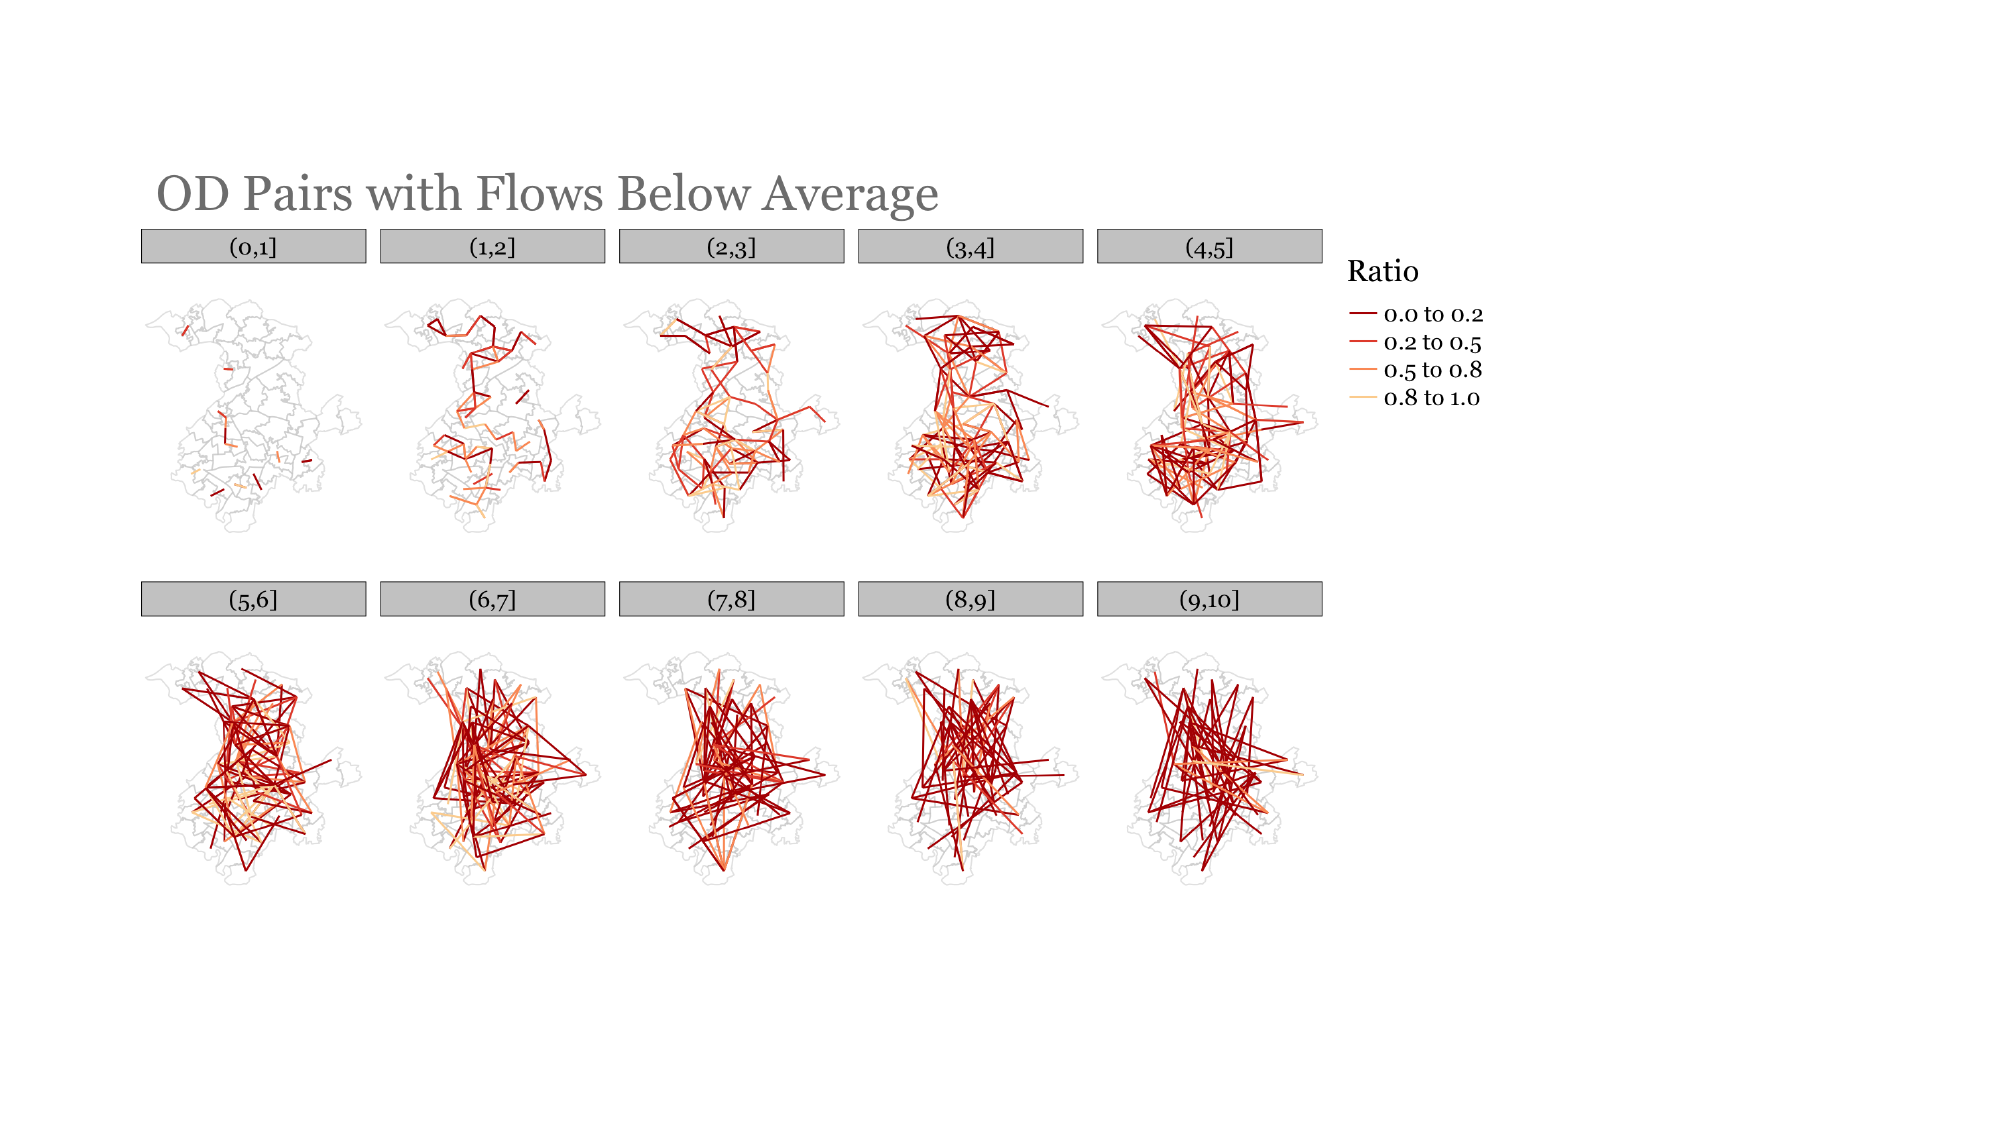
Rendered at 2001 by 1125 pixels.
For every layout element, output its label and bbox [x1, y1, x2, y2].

list [105, 141, 1895, 937]
